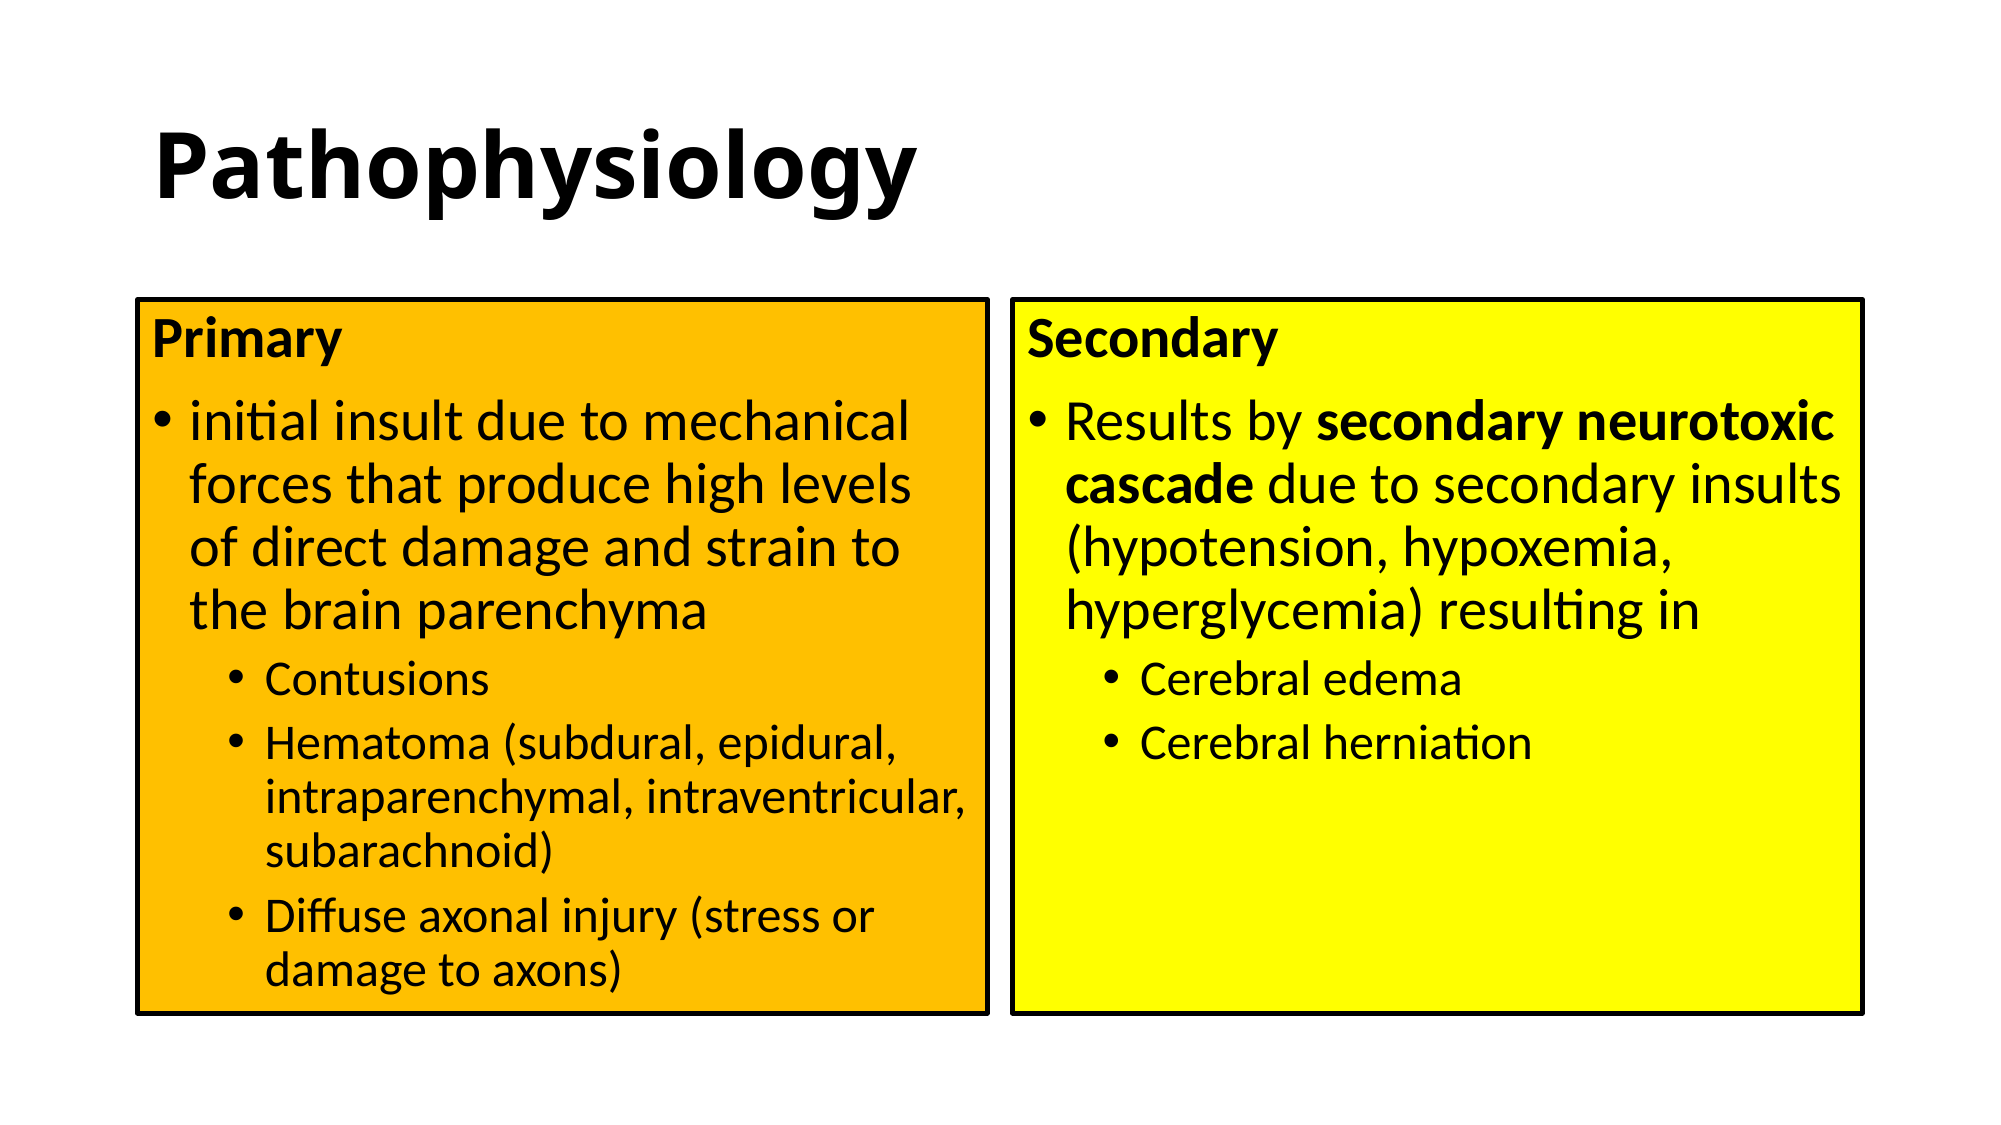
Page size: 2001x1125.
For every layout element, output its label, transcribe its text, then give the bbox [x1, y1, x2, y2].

list Secondary Results by secondary neurotoxic cascade due to secondary insults (hypotension, hypoxemia, hyperglycemia) resulting in Cerebral edema Cerebral herniation [1012, 299, 1863, 1014]
title Pathophysiology [137, 59, 1863, 278]
list Primary initial insult due to mechanical forces that produce high levels of direct damage and strain to the brain parenchyma Contusions Hematoma (subdural, epidural, intraparenchymal, intraventricular, subarachnoid) Diffuse axonal injury (stress or damage to axons) [137, 299, 988, 1014]
